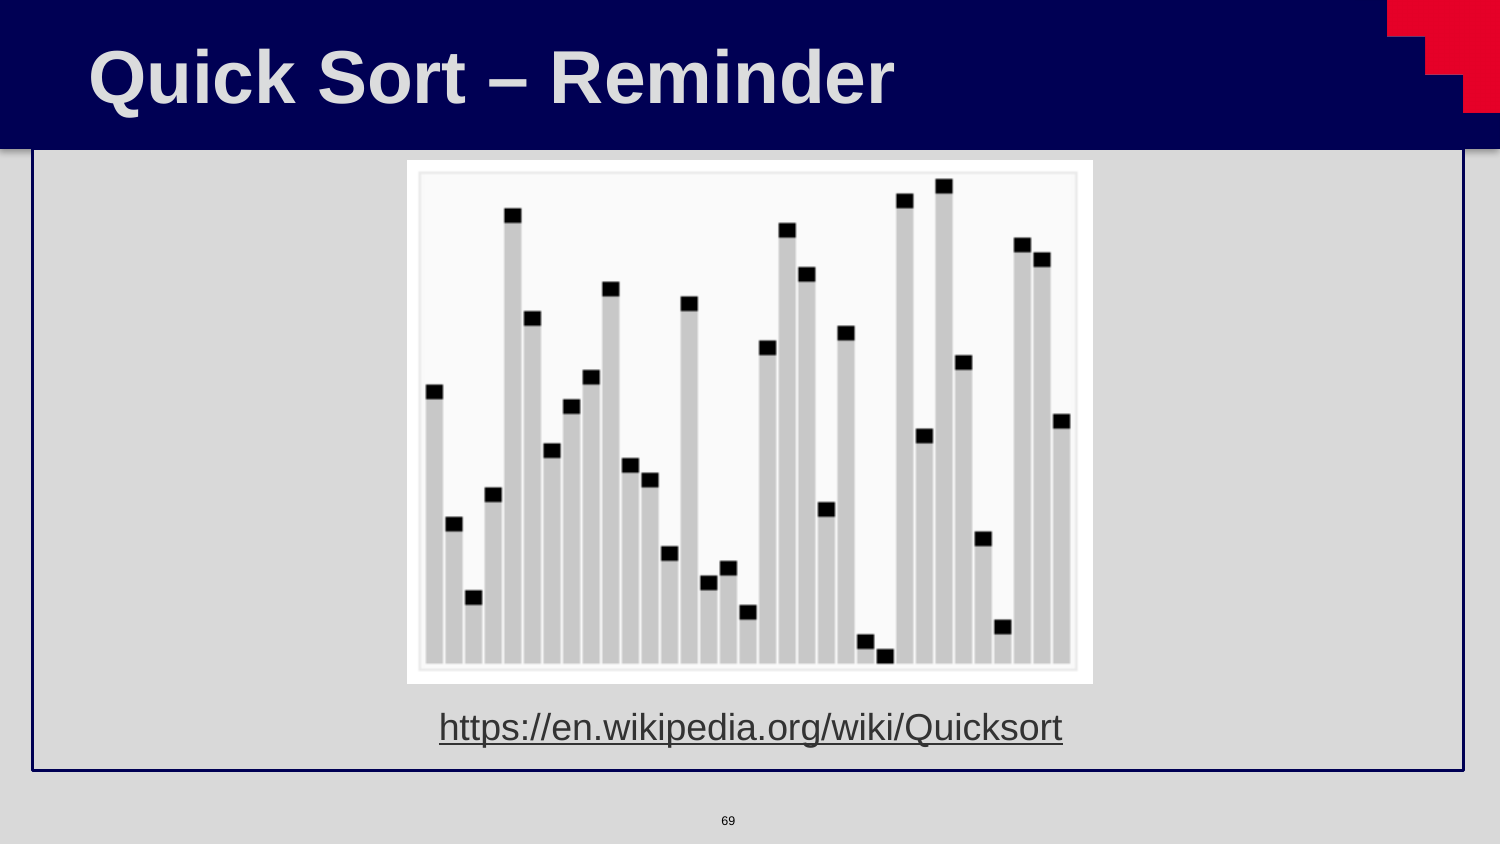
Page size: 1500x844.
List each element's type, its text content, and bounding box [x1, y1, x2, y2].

picture [407, 159, 1093, 684]
picture [1387, 0, 1500, 113]
list [31, 146, 1465, 772]
text_box https://en.wikipedia.org/wiki/Quicksort [424, 695, 1089, 756]
title Quick Sort – Reminder [0, 0, 1356, 150]
